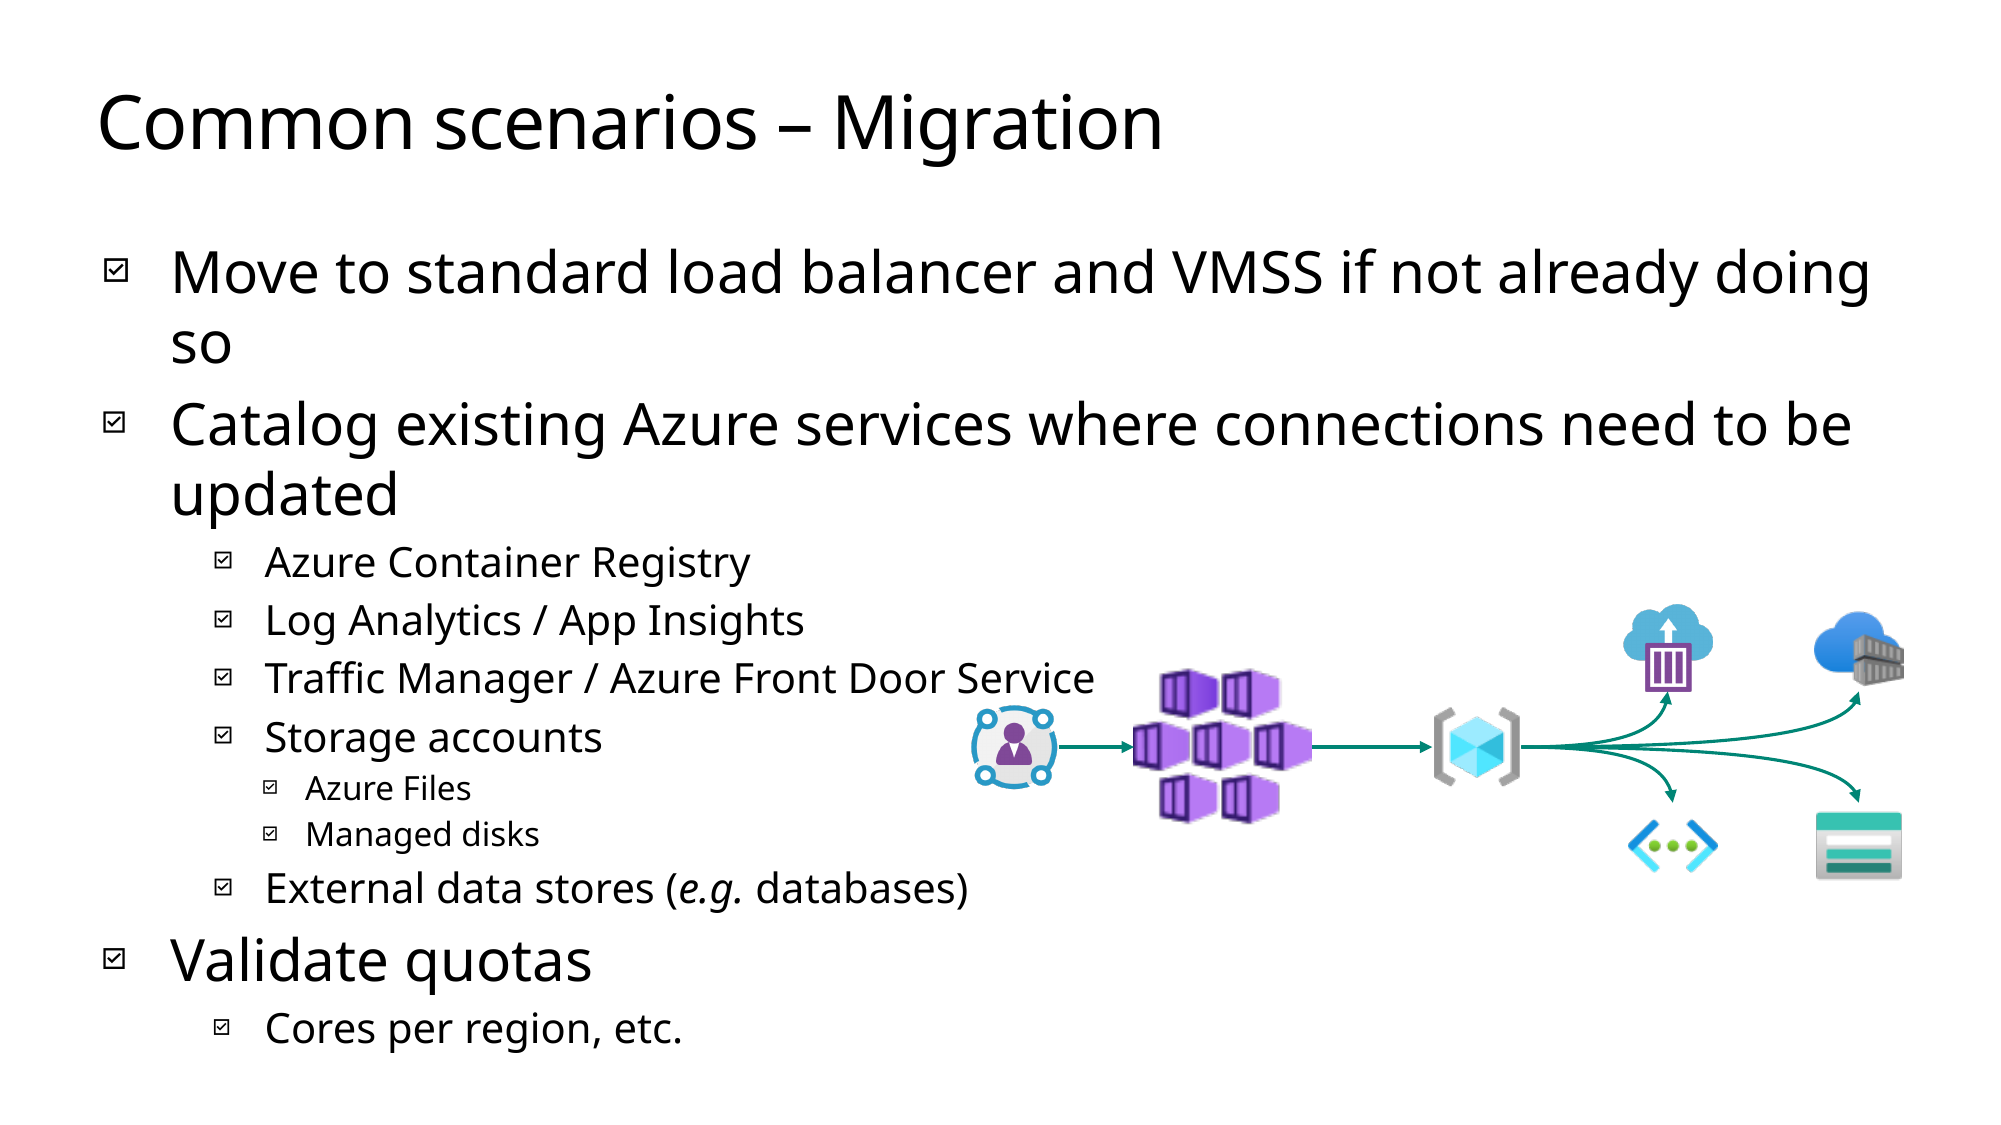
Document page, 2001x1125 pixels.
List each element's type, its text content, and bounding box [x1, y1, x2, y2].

picture [208, 1013, 235, 1041]
picture [258, 821, 282, 846]
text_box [969, 604, 1904, 890]
picture [95, 940, 133, 977]
picture [208, 872, 238, 902]
list Move to standard load balancer and VMSS if not already doing so Catalog existing Azure services where connections need to be updated Azure Container Registry Log Analytics / App Insights Traffic Manager / Azure Front Door Service Storage accounts Azure Files Managed disks External data stores (e.g. databases) Validate quotas Cores per region, etc. [95, 235, 1904, 1032]
picture [258, 775, 282, 799]
title Common scenarios – Migration [96, 75, 1904, 166]
picture [95, 249, 137, 291]
picture [208, 662, 238, 692]
picture [208, 720, 238, 750]
picture [208, 545, 238, 575]
picture [95, 403, 133, 441]
picture [208, 604, 238, 634]
